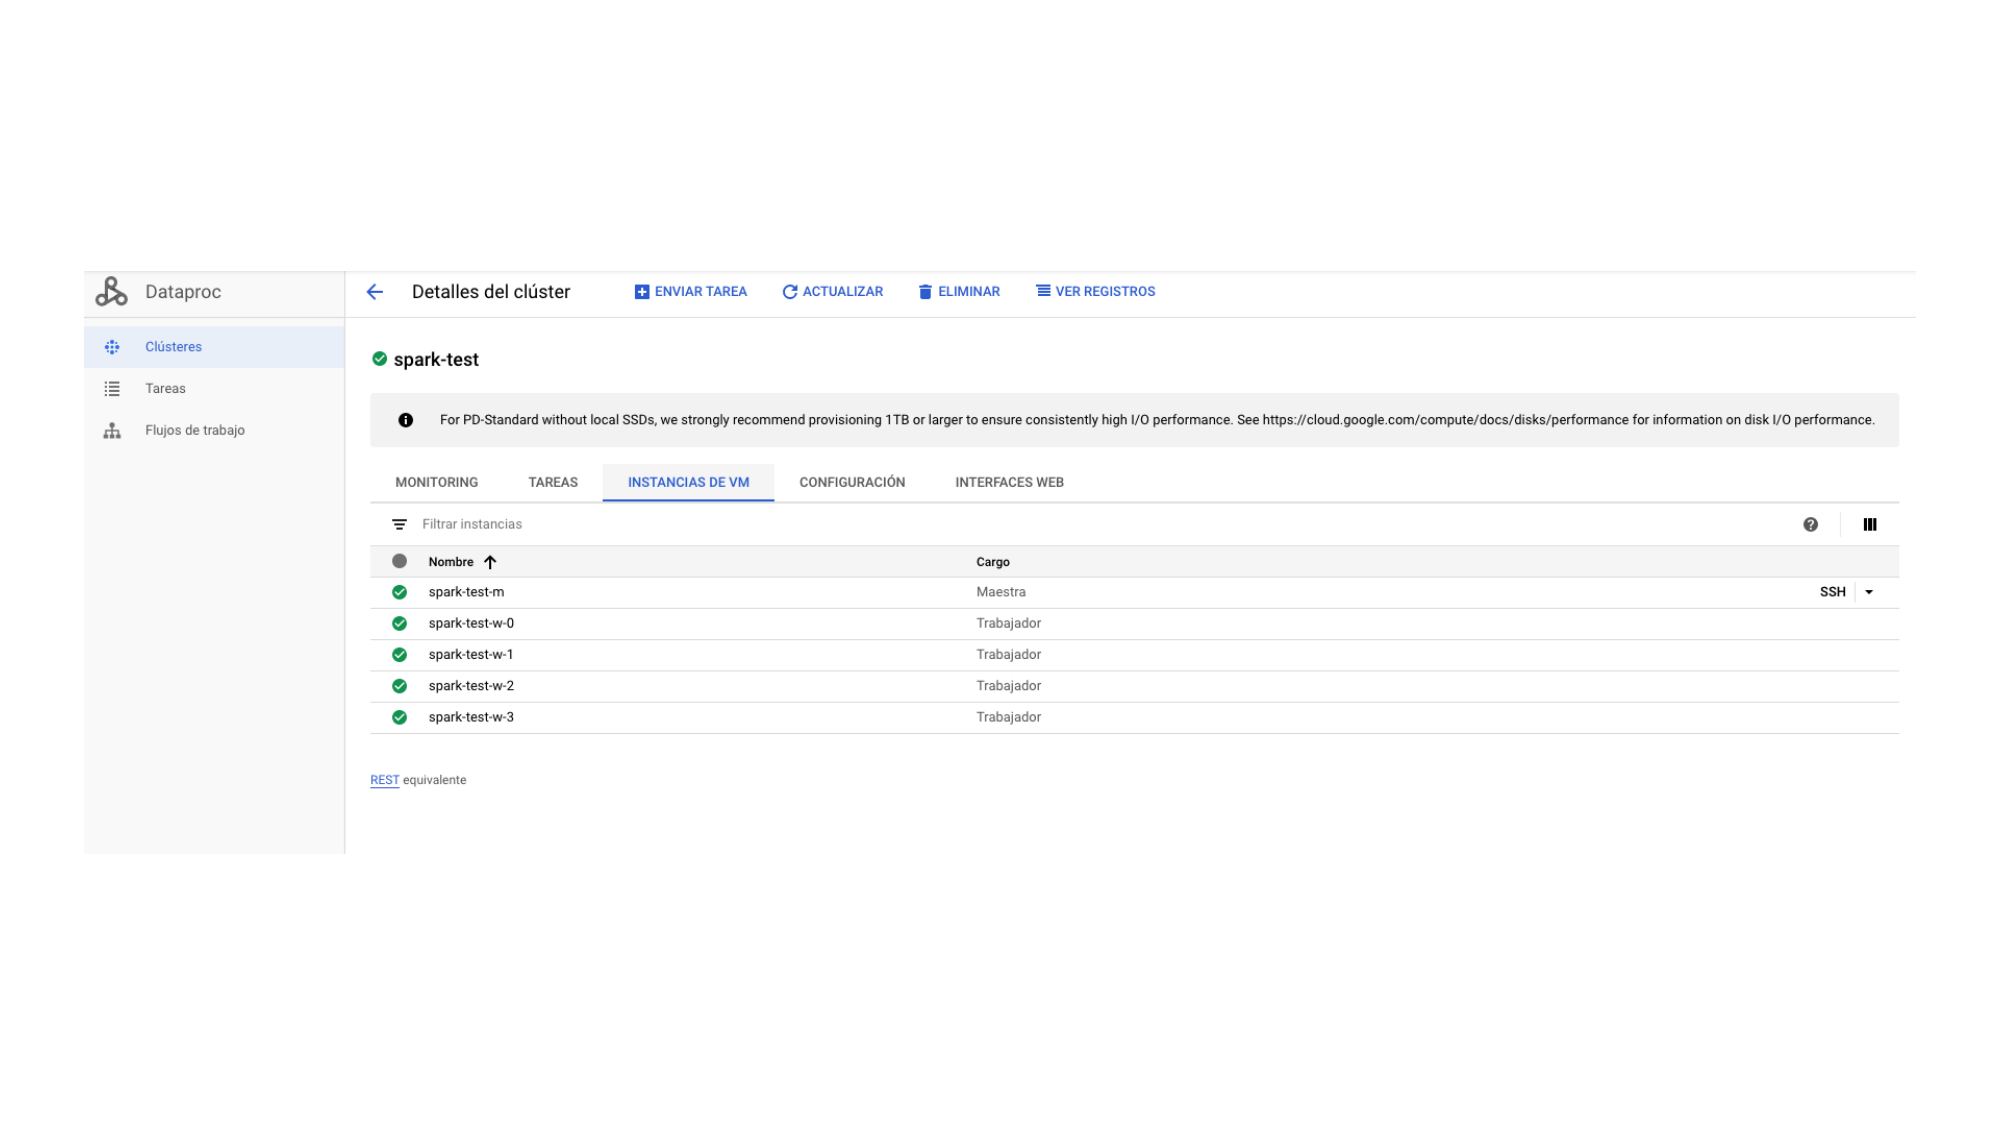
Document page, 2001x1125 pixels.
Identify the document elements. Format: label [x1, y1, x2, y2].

picture [84, 271, 1916, 854]
